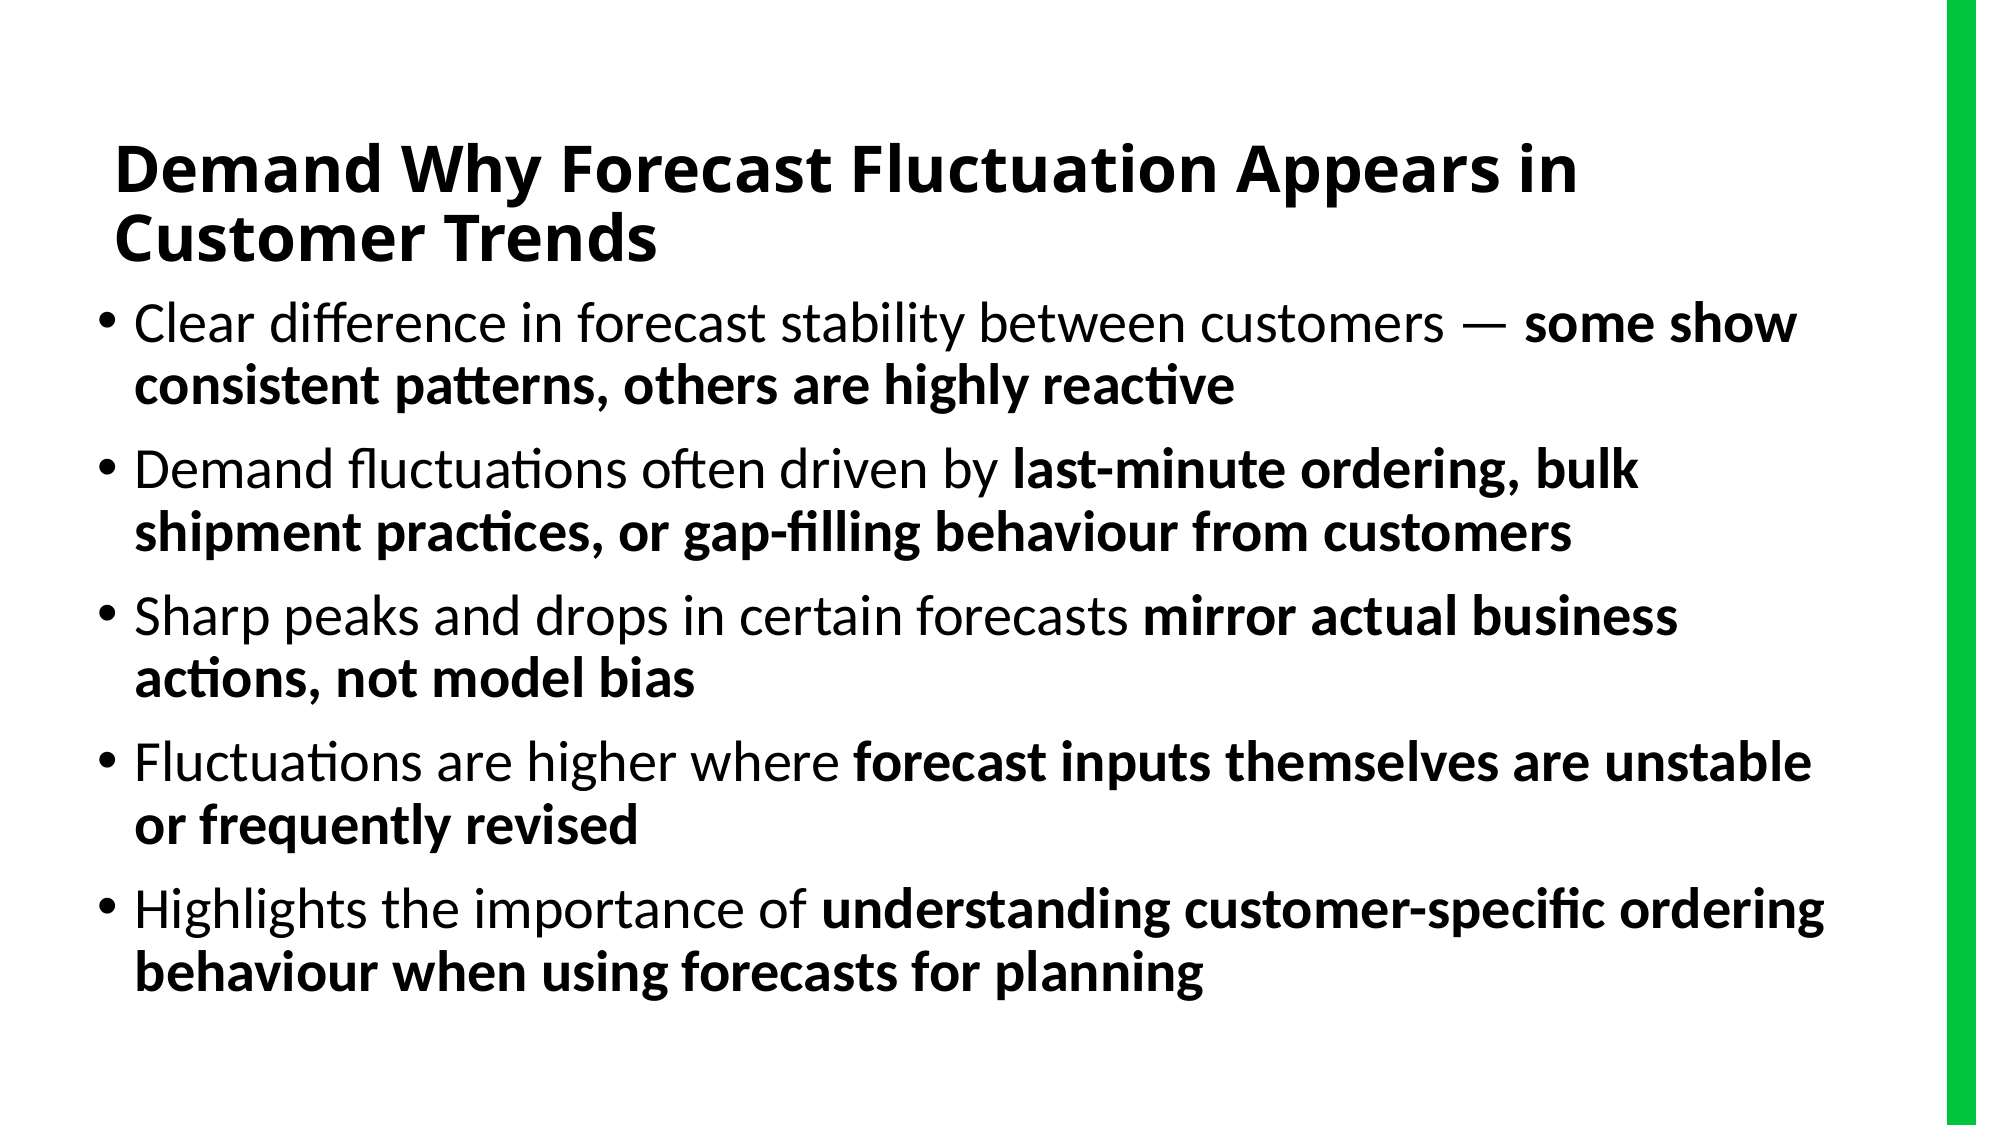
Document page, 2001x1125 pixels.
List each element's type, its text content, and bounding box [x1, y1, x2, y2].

text_box Demand Why Forecast Fluctuation Appears in Customer Trends [98, 128, 1750, 285]
text_box [1947, 0, 1976, 1125]
list Clear difference in forecast stability between customers — some show consistent patterns, others are highly reactive Demand fluctuations often driven by last-minute ordering, bulk shipment practices, or gap-filling behaviour from customers Sharp peaks and drops in certain forecasts mirror actual business actions, not model bias Fluctuations are higher where forecast inputs themselves are unstable or frequently revised Highlights the importance of understanding customer-specific ordering behaviour when using forecasts for planning [82, 284, 1883, 1053]
